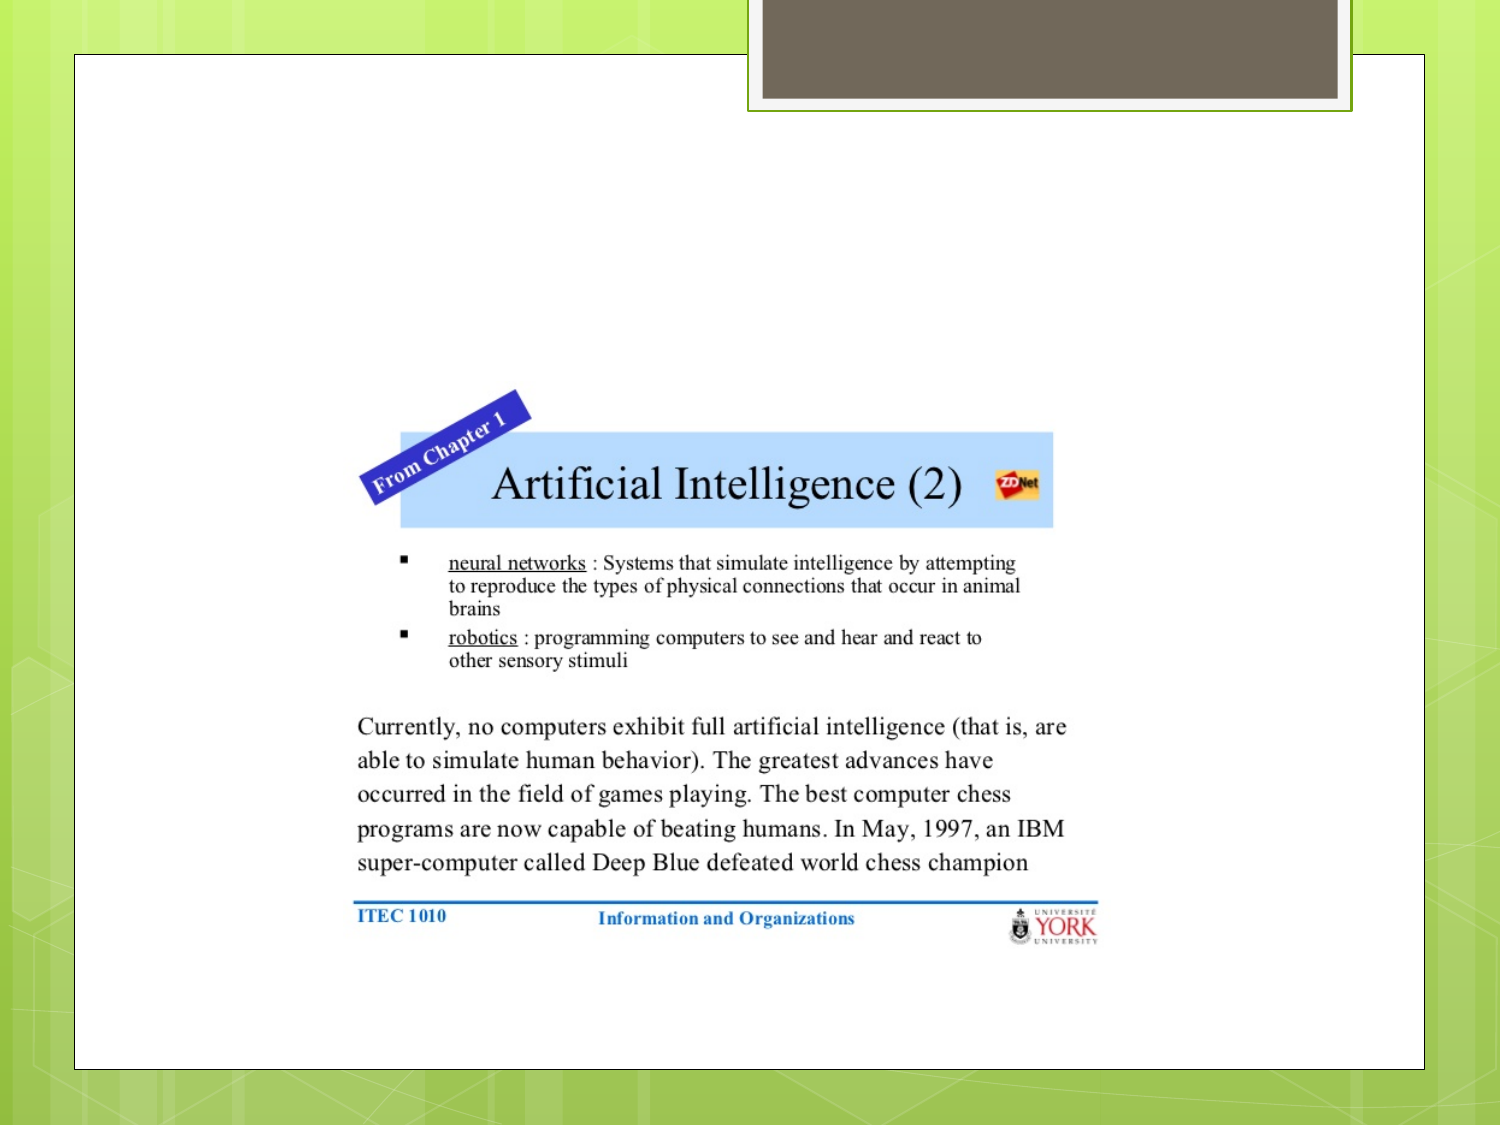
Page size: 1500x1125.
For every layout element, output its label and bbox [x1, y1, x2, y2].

list [343, 380, 1111, 957]
